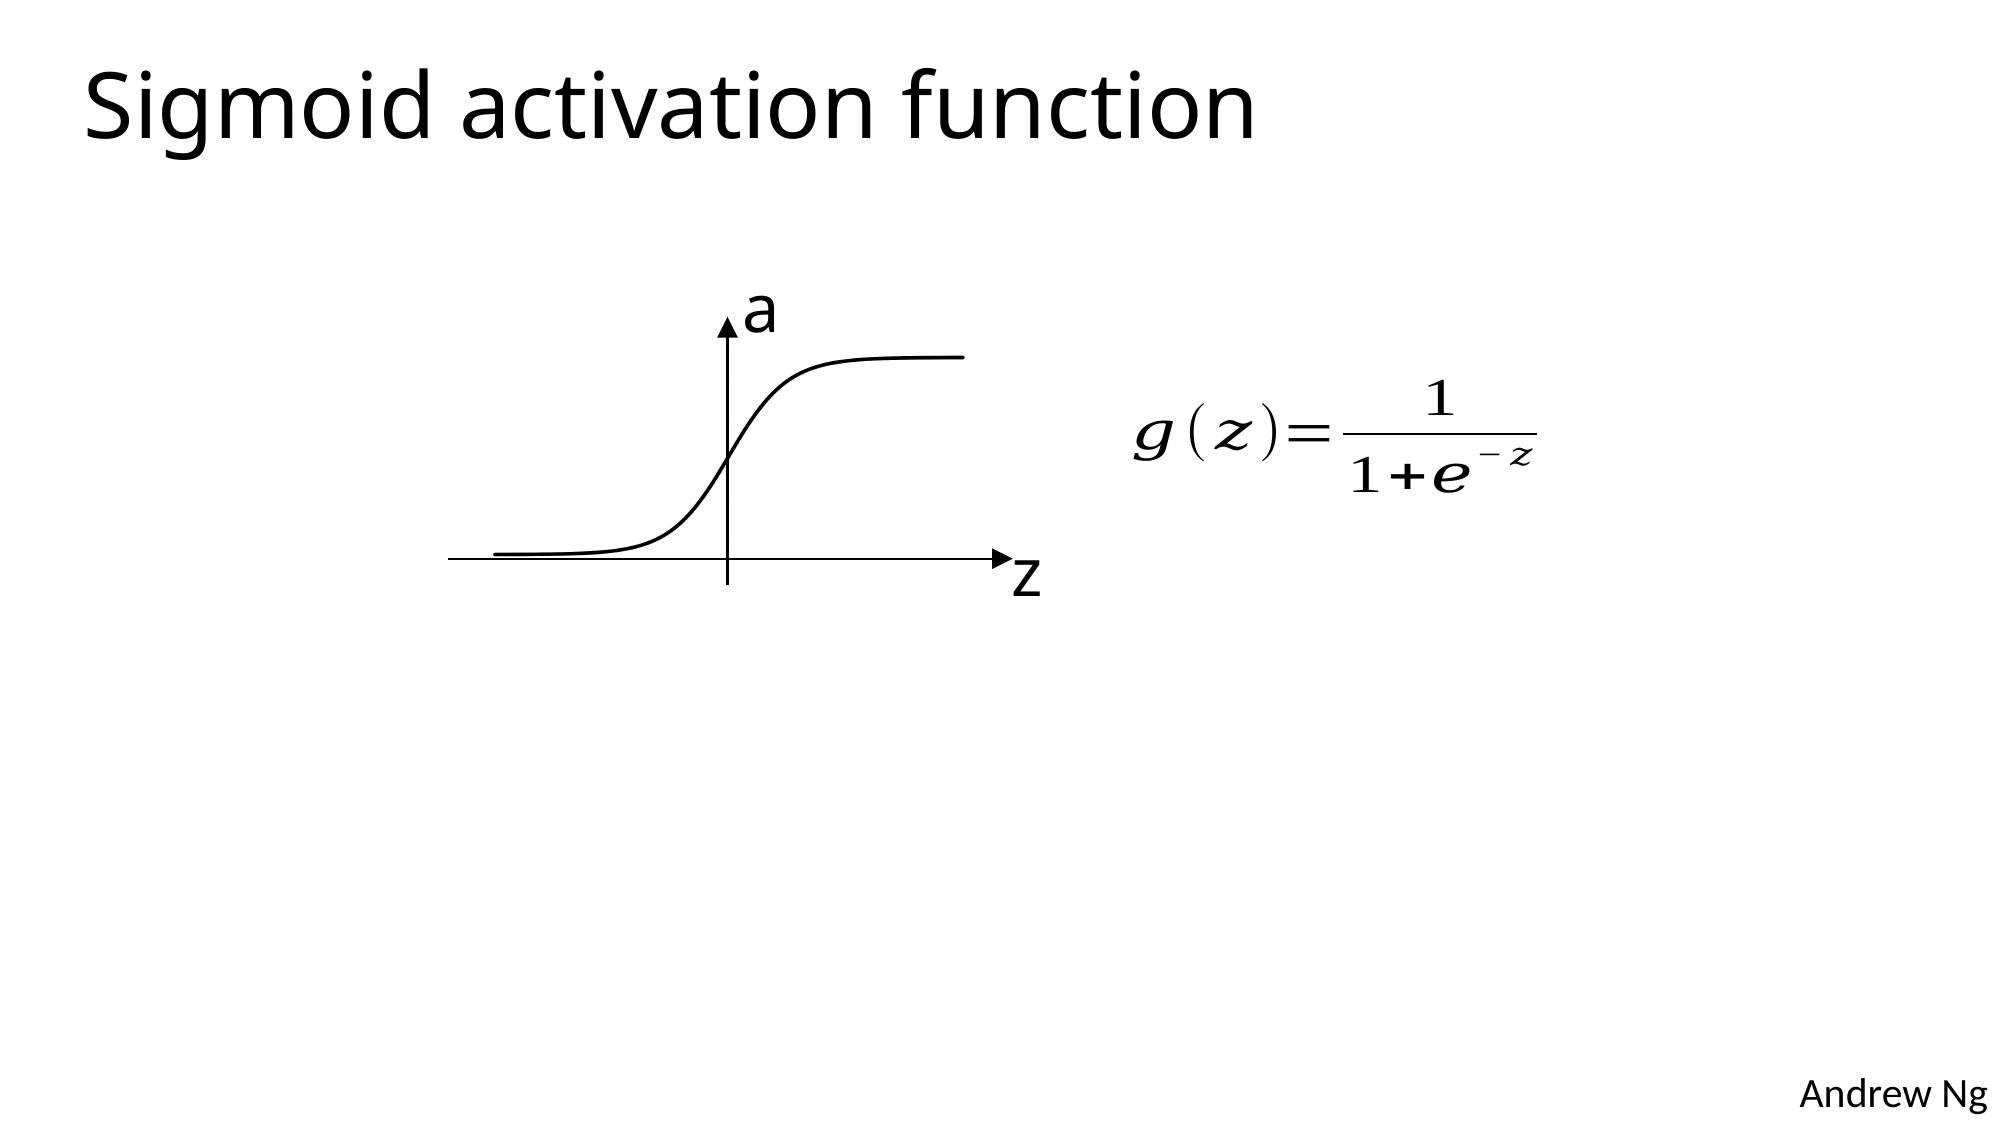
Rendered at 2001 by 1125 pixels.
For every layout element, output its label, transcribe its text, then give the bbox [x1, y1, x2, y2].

title Sigmoid activation function [68, 0, 1794, 218]
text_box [447, 258, 1543, 614]
